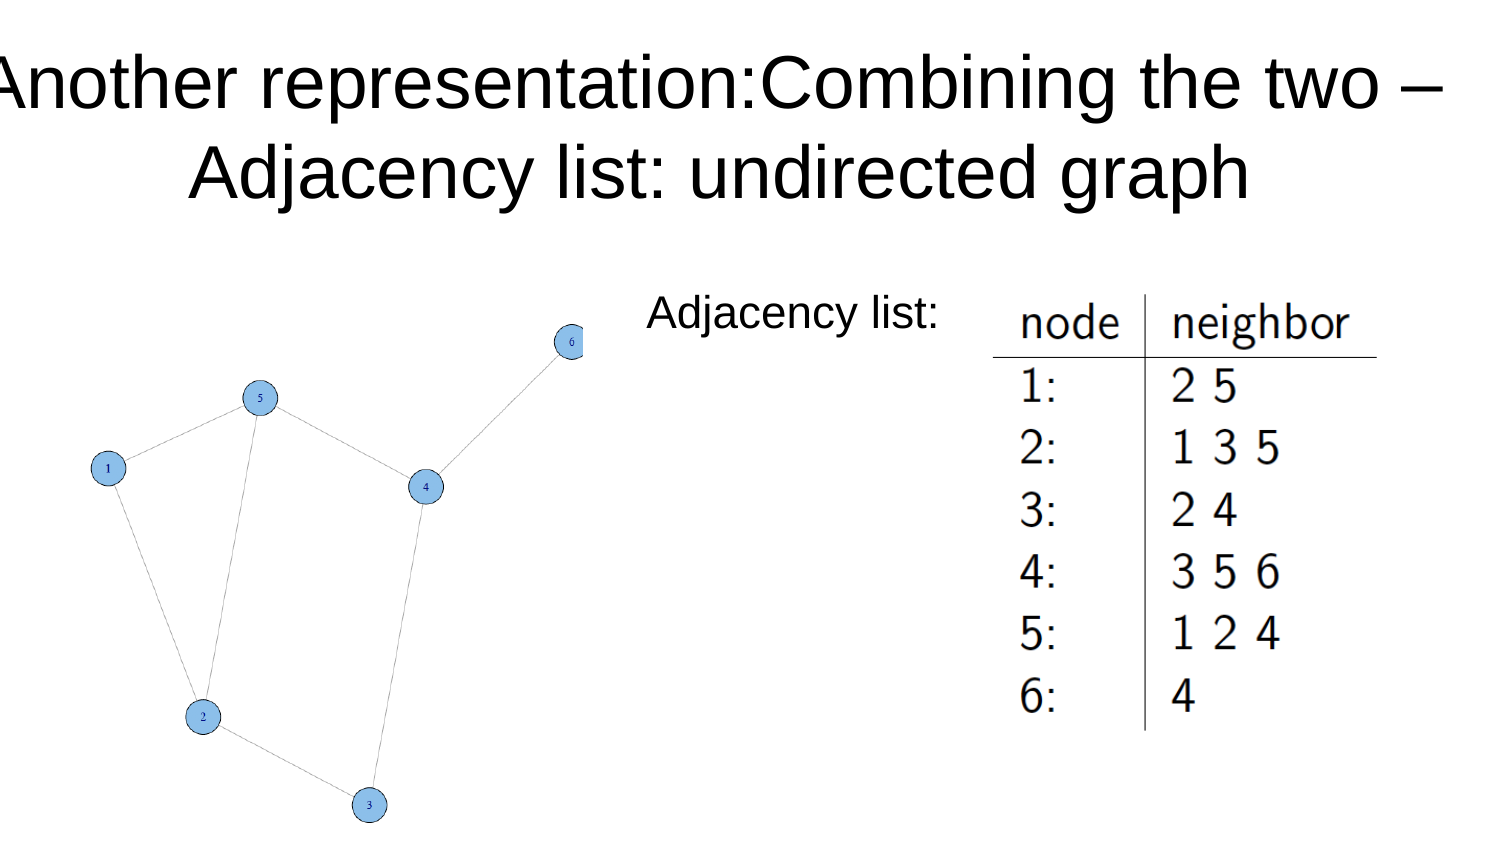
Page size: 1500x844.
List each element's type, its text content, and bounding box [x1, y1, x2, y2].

picture [972, 287, 1405, 764]
text_box Adjacency list: [631, 275, 955, 345]
title Another representation:Combining the two – Adjacency list: undirected graph [0, 99, 1500, 238]
picture [49, 274, 614, 844]
